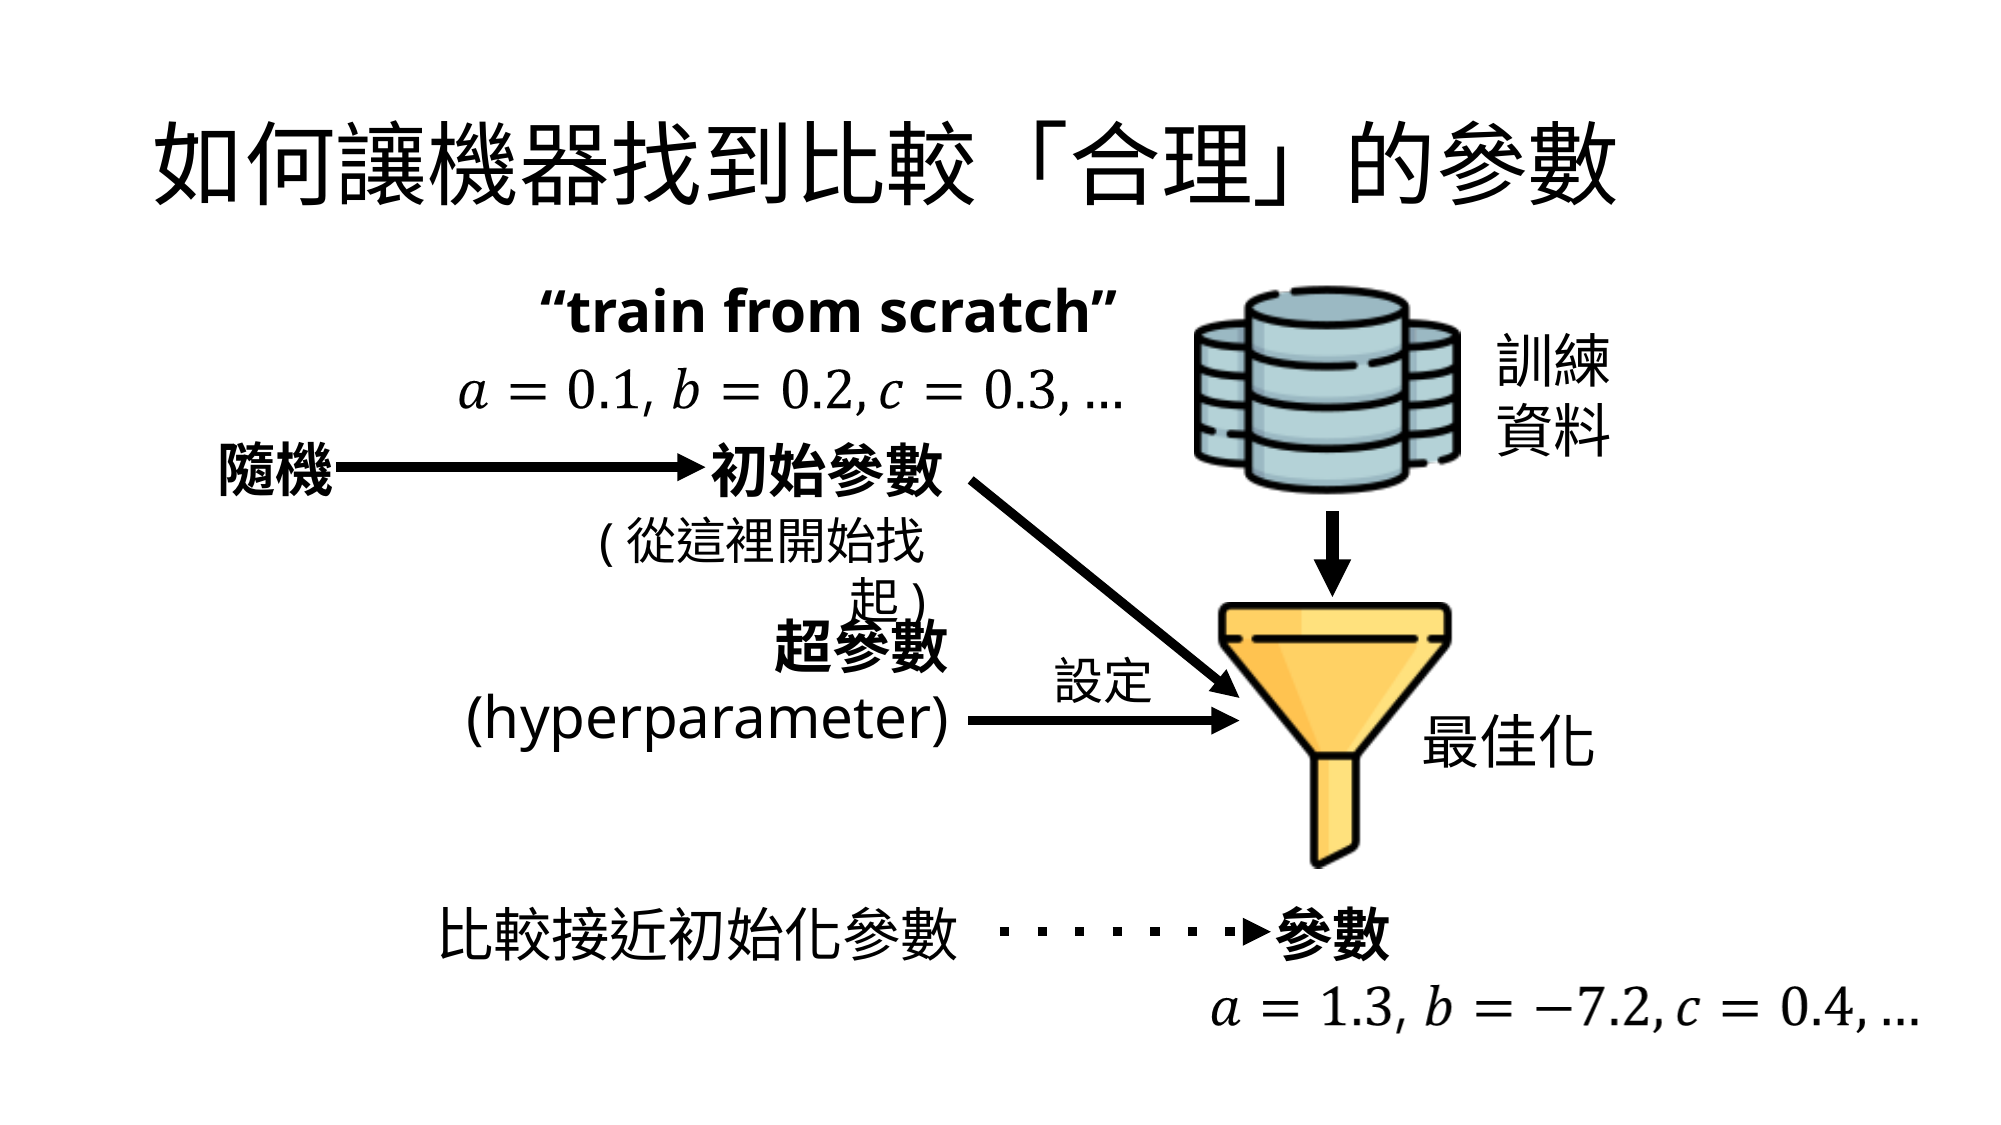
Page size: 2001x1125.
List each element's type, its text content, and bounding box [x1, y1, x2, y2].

title 如何讓機器找到比較「合理」的參數 [137, 59, 1863, 278]
text_box 比較接近初始化參數 [347, 890, 975, 976]
text_box 參數 [1241, 890, 1424, 968]
picture [1202, 602, 1469, 869]
text_box 初始參數 [560, 426, 959, 512]
text_box [1194, 968, 1928, 1039]
text_box 訓練 資料 [1466, 316, 1627, 472]
text_box 超參數 (hyperparameter) [447, 602, 964, 758]
text_box 隨機 [166, 425, 349, 511]
text_box 設定 [1013, 706, 1195, 718]
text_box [970, 479, 1240, 699]
text_box (從這裡開始找起) [542, 502, 941, 637]
text_box “train from scratch” [19, 266, 1133, 352]
picture [1194, 257, 1461, 524]
text_box [441, 351, 1131, 422]
text_box 最佳化 [1473, 697, 1640, 783]
